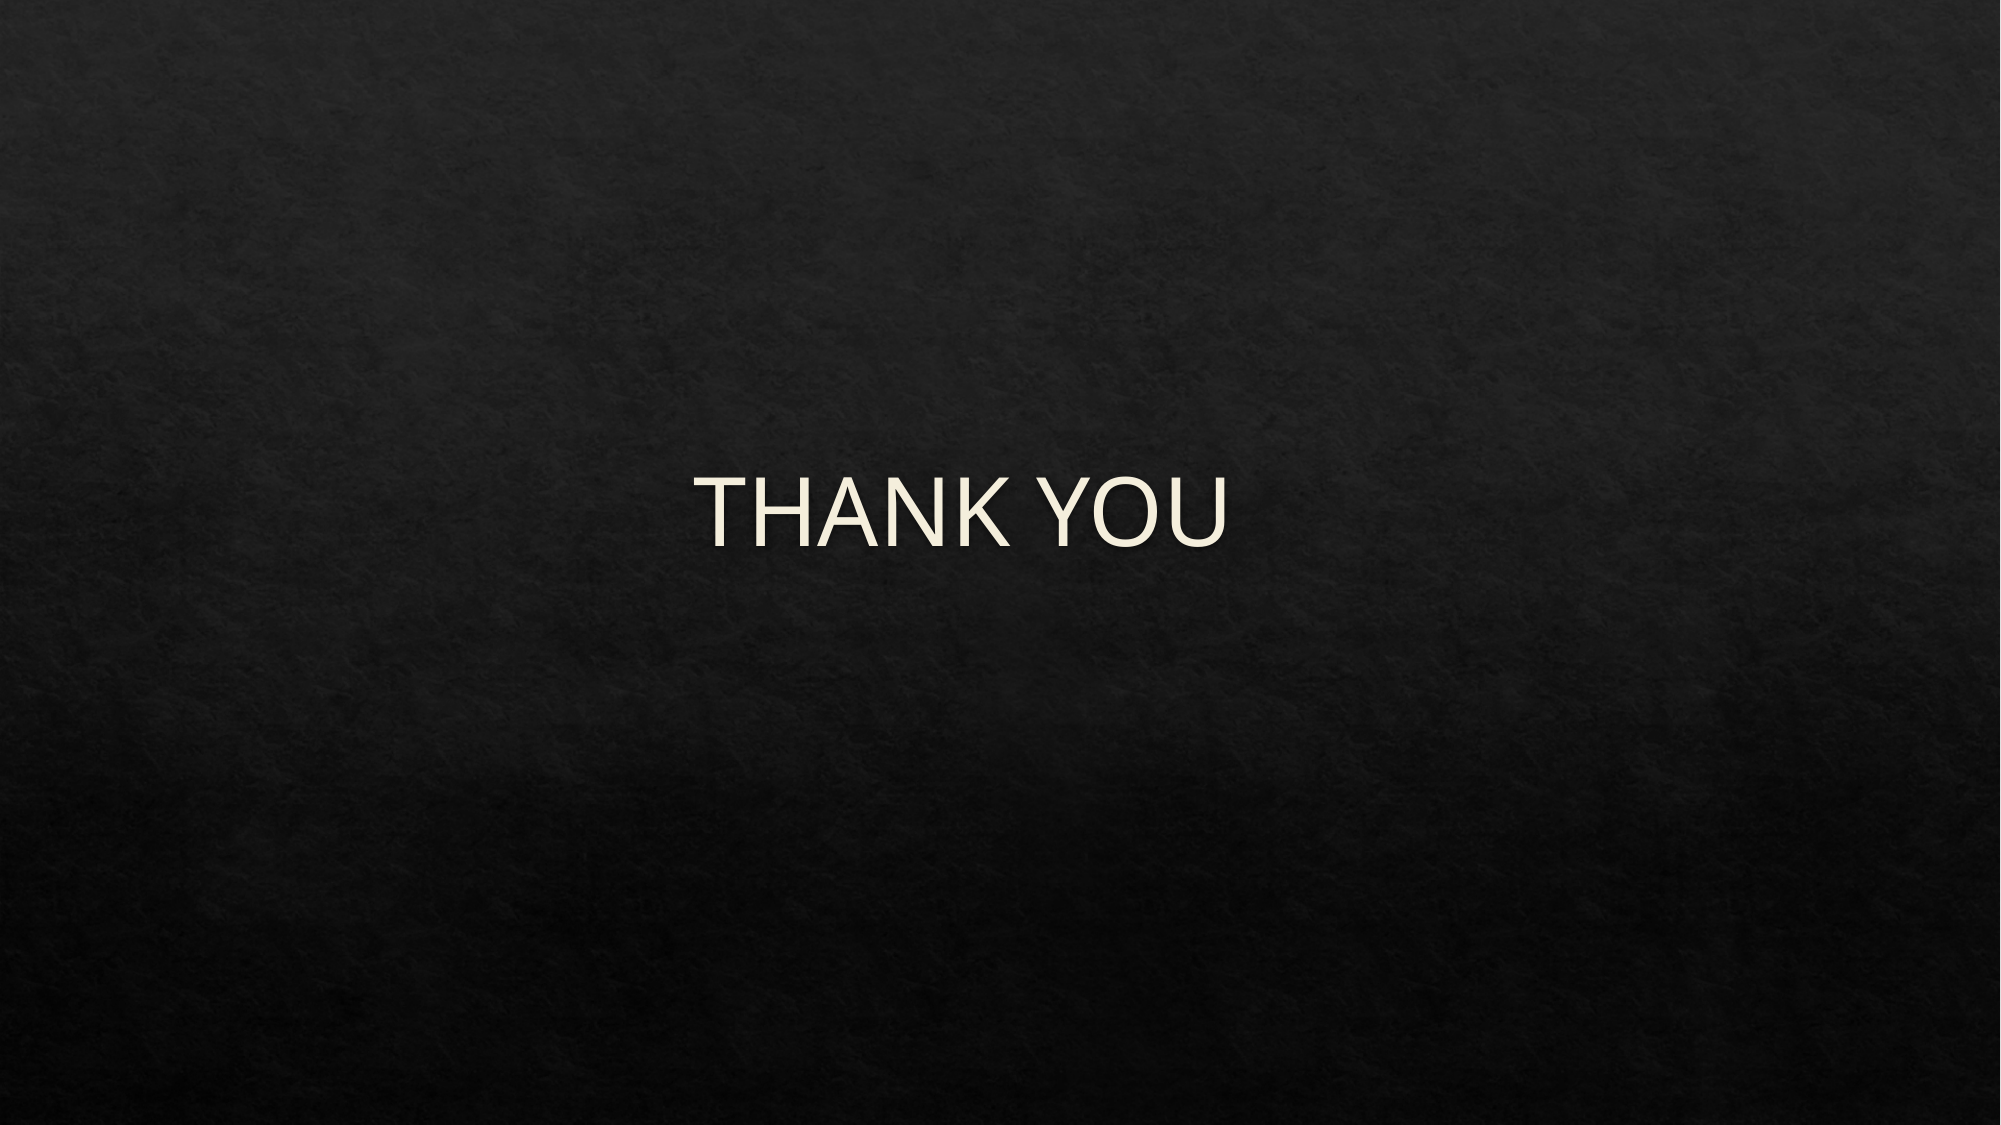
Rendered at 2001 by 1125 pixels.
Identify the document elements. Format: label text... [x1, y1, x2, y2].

title THANK YOU [114, 412, 1813, 620]
